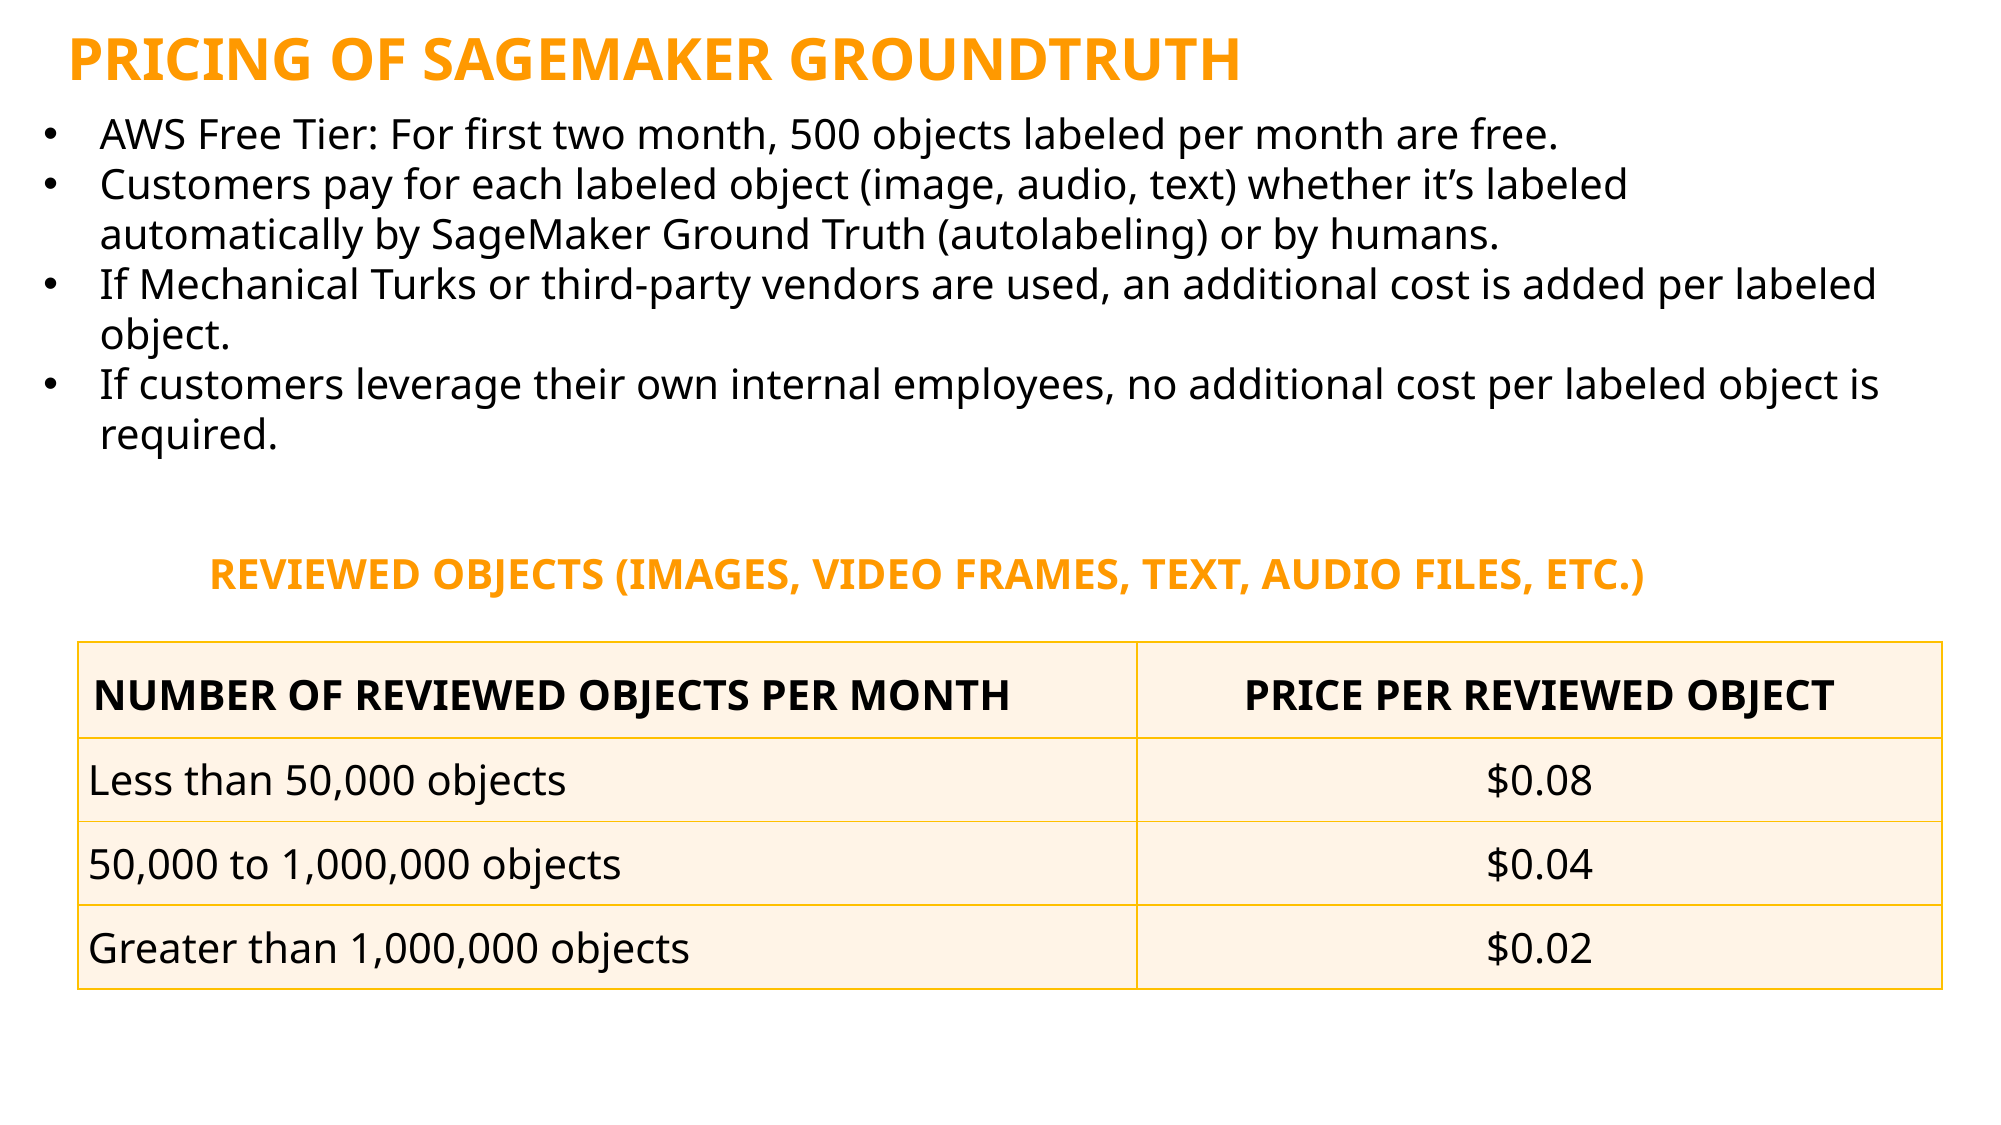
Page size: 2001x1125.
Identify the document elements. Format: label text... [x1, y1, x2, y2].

text_box REVIEWED OBJECTS (IMAGES, VIDEO FRAMES, TEXT, AUDIO FILES, ETC.) [193, 540, 1827, 606]
table_cell $0.08 [1138, 739, 1941, 821]
text_box PRICING OF SAGEMAKER GROUNDTRUTH [52, 14, 1786, 100]
table_header NUMBER OF REVIEWED OBJECTS PER MONTH [79, 643, 1136, 737]
table_cell Less than 50,000 objects [79, 739, 1136, 821]
text_box AWS Free Tier: For first two month, 500 objects labeled per month are free. Customers pay for each labeled object (image, audio, text) whether it’s labeled automatically by SageMaker Ground Truth (autolabeling) or by humans. If Mechanical Turks or third-party vendors are used, an additional cost is added per labeled object. If customers leverage their own internal employees, no additional cost per labeled object is required. [28, 100, 1919, 466]
table_cell 50,000 to 1,000,000 objects [79, 822, 1136, 904]
table_cell Greater than 1,000,000 objects [79, 906, 1136, 988]
table_header PRICE PER REVIEWED OBJECT [1138, 643, 1941, 737]
table_cell $0.04 [1138, 822, 1941, 904]
table_cell $0.02 [1138, 906, 1941, 988]
